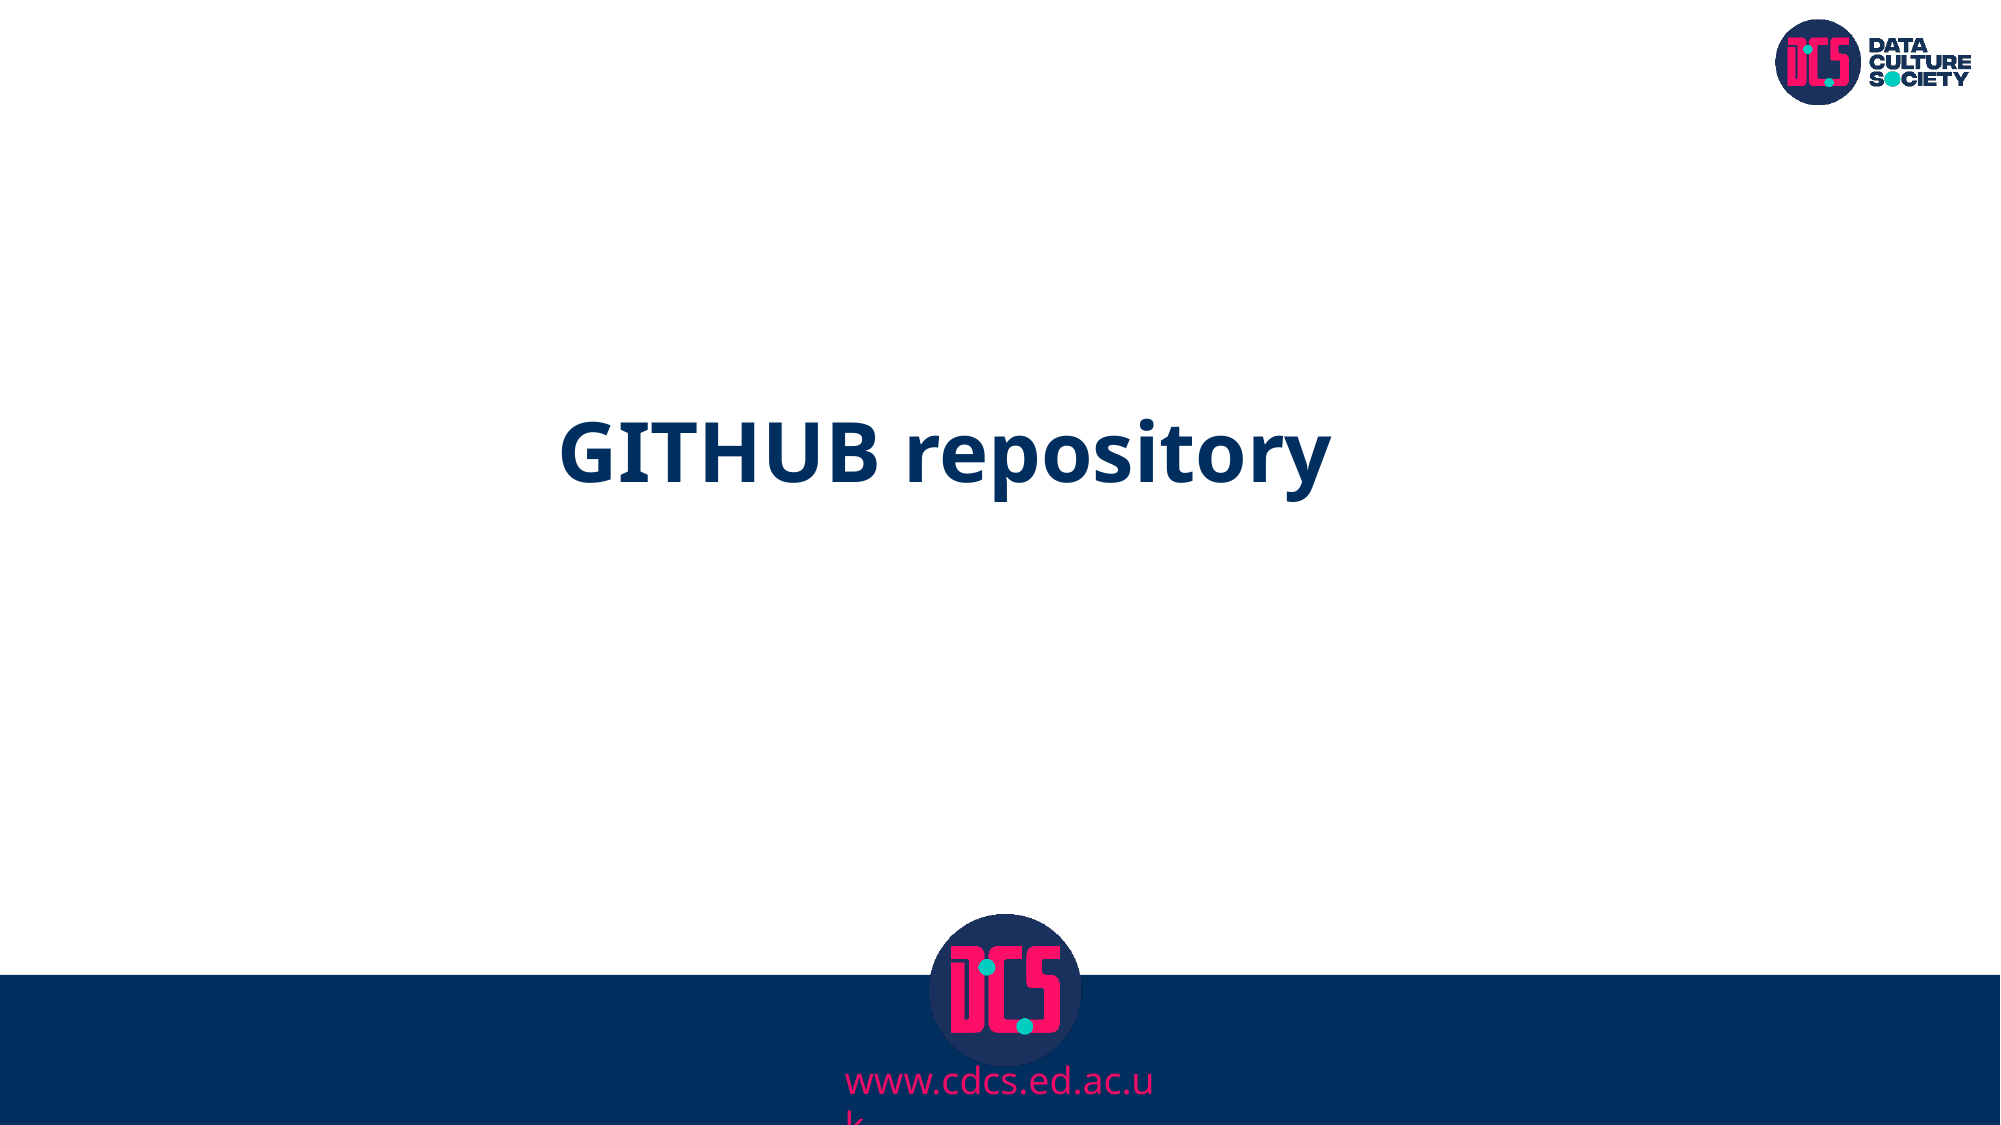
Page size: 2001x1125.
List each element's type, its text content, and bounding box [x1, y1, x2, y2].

picture [915, 900, 1095, 1080]
text_box www.cdcs.ed.ac.uk [829, 1049, 1171, 1125]
picture [1763, 0, 2000, 189]
text_box [0, 974, 915, 1125]
text_box GITHUB repository [445, 391, 1446, 507]
text_box [1095, 974, 2000, 1125]
